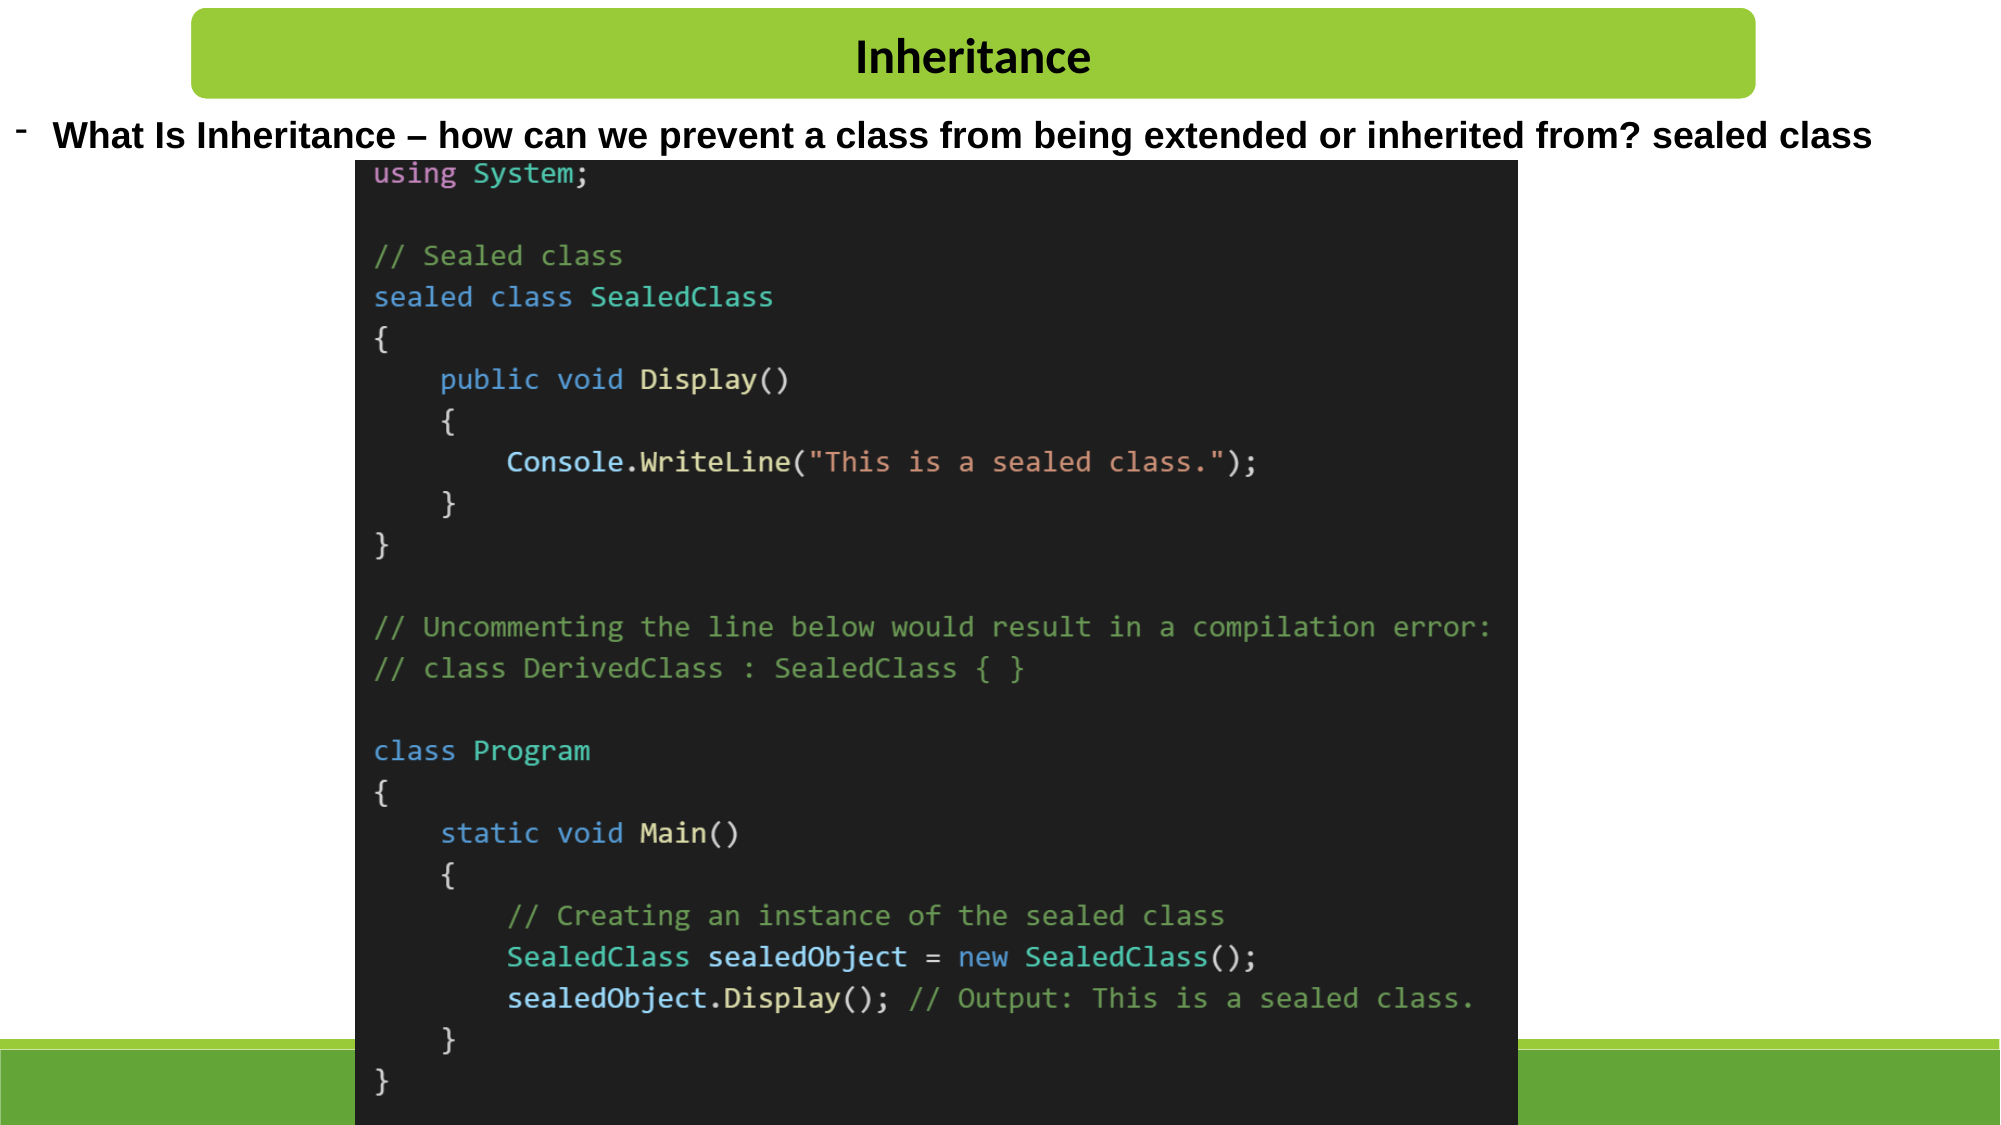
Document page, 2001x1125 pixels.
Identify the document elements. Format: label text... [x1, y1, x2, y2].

text_box What Is Inheritance – how can we prevent a class from being extended or inherited from? sealed class [0, 80, 1990, 1100]
text_box Inheritance [190, 7, 1757, 80]
picture [354, 160, 1518, 1125]
